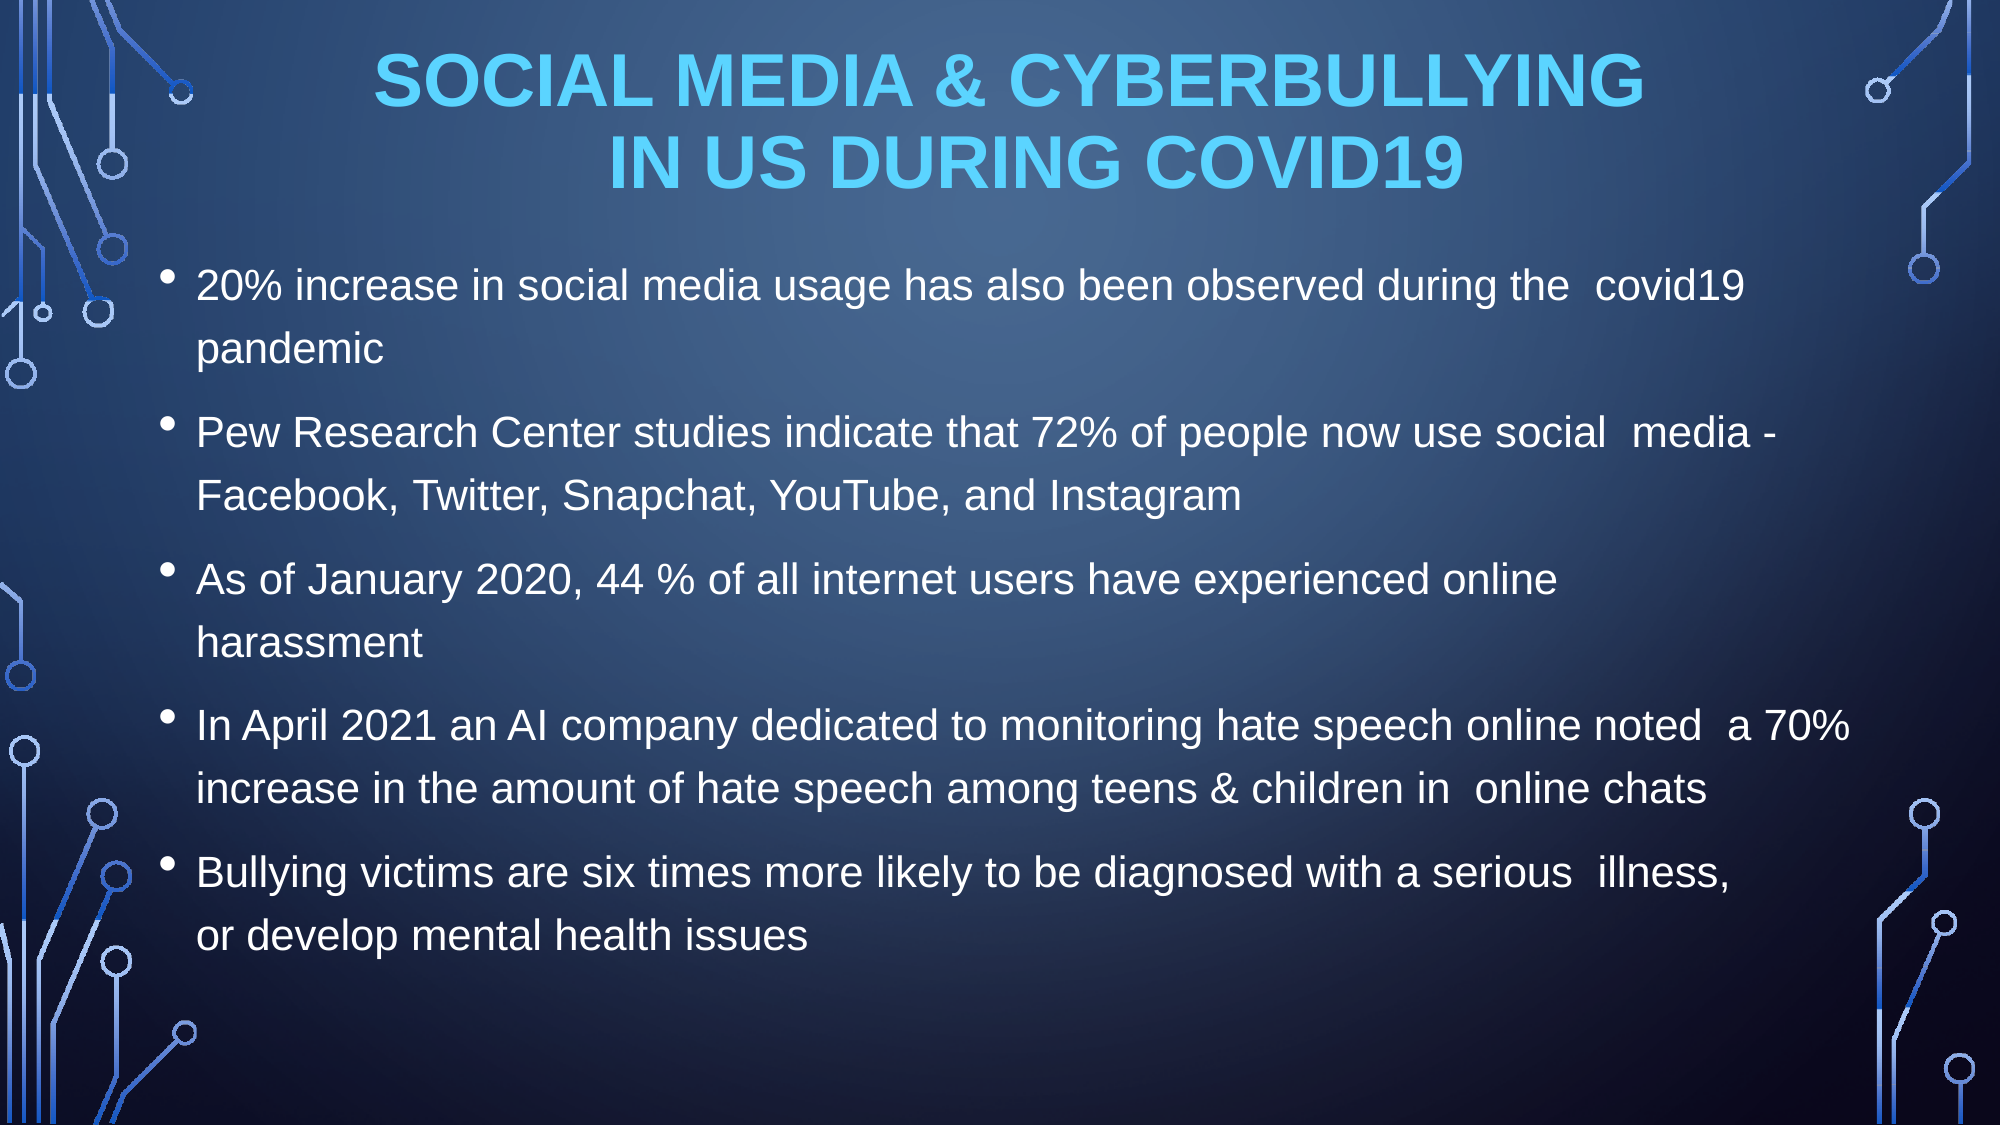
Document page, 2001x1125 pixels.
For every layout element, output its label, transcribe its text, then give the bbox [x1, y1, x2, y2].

title SOCIAL MEDIA & CYBERBULLYING IN US DURING COVID19 [371, 27, 1662, 227]
picture [0, 0, 2000, 1125]
text_box 20% increase in social media usage has also been observed during the covid19 pandemic Pew Research Center studies indicate that 72% of people now use social media -Facebook, Twitter, Snapchat, YouTube, and Instagram As of January 2020, 44 % of all internet users have experienced online harassment In April 2021 an AI company dedicated to monitoring hate speech online noted a 70% increase in the amount of hate speech among teens & children in online chats Bullying victims are six times more likely to be diagnosed with a serious illness, or develop mental health issues [156, 244, 1931, 960]
